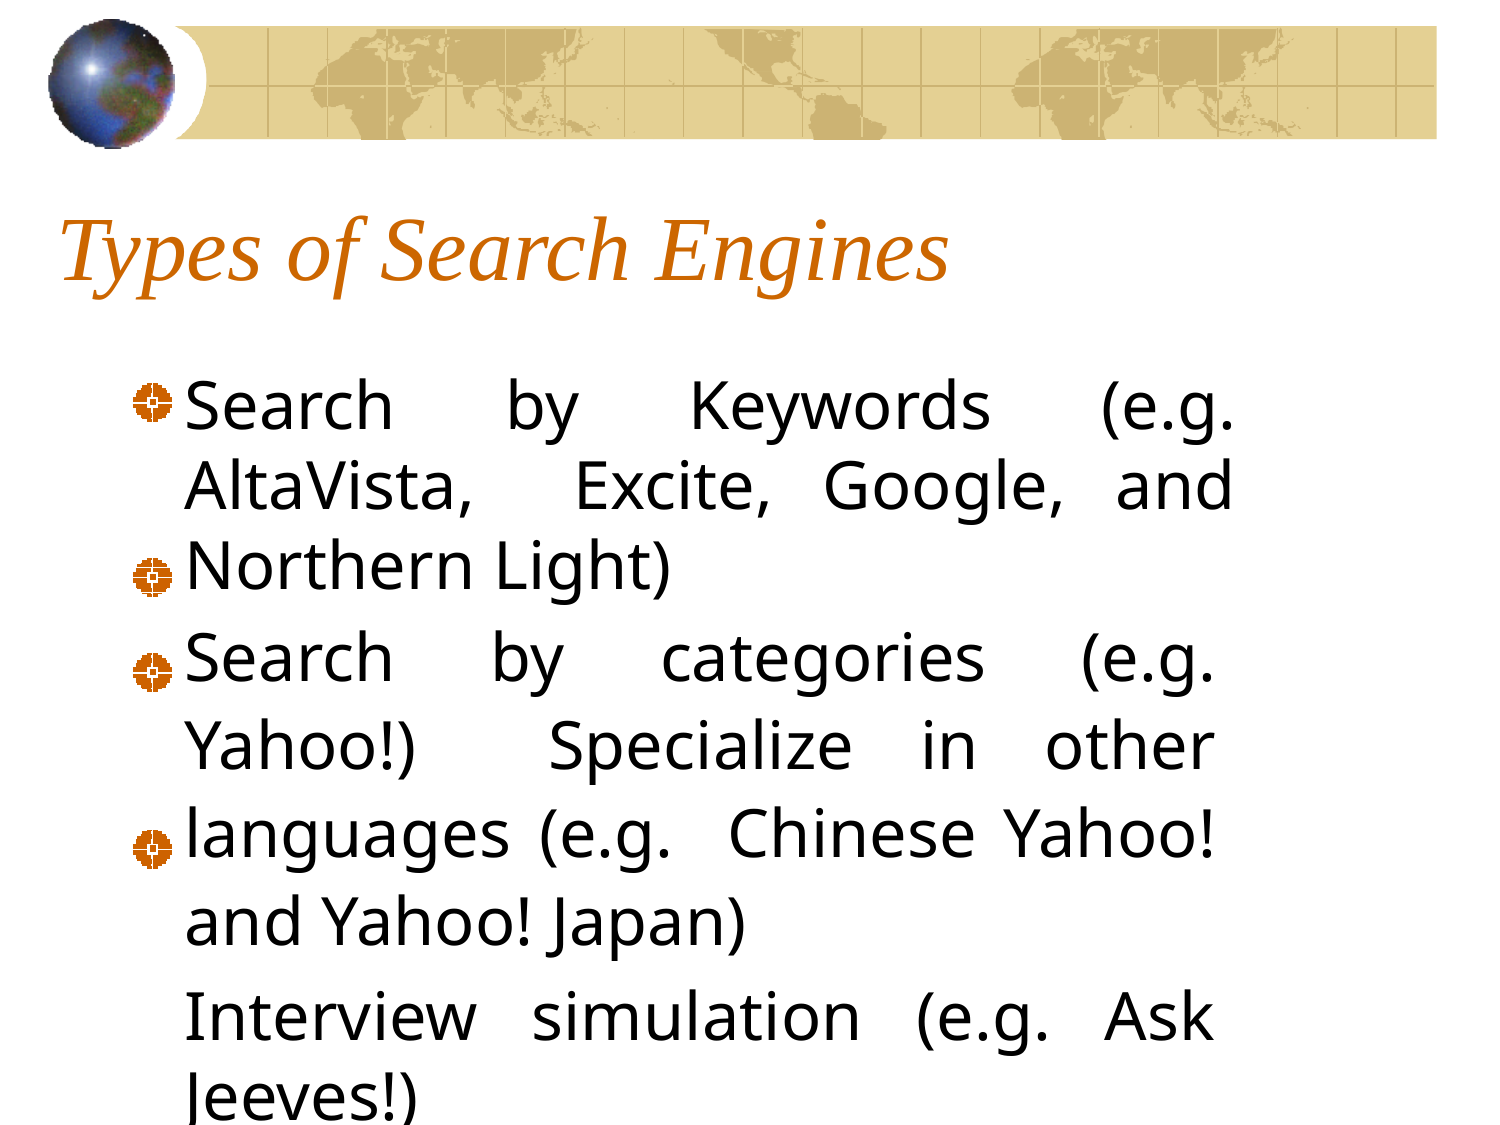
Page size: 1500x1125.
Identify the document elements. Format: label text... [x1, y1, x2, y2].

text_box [132, 383, 173, 423]
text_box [132, 557, 173, 598]
picture [48, 19, 1437, 149]
title Types of Search Engines [54, 186, 963, 377]
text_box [132, 829, 173, 870]
text_box Search by Keywords (e.g. AltaVista, Excite, Google, and Northern Light) Search by categories (e.g. Yahoo!) Specialize in other languages (e.g. Chinese Yahoo! and Yahoo! Japan) Interview simulation (e.g. Ask Jeeves!) [182, 357, 1334, 1125]
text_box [132, 653, 173, 693]
